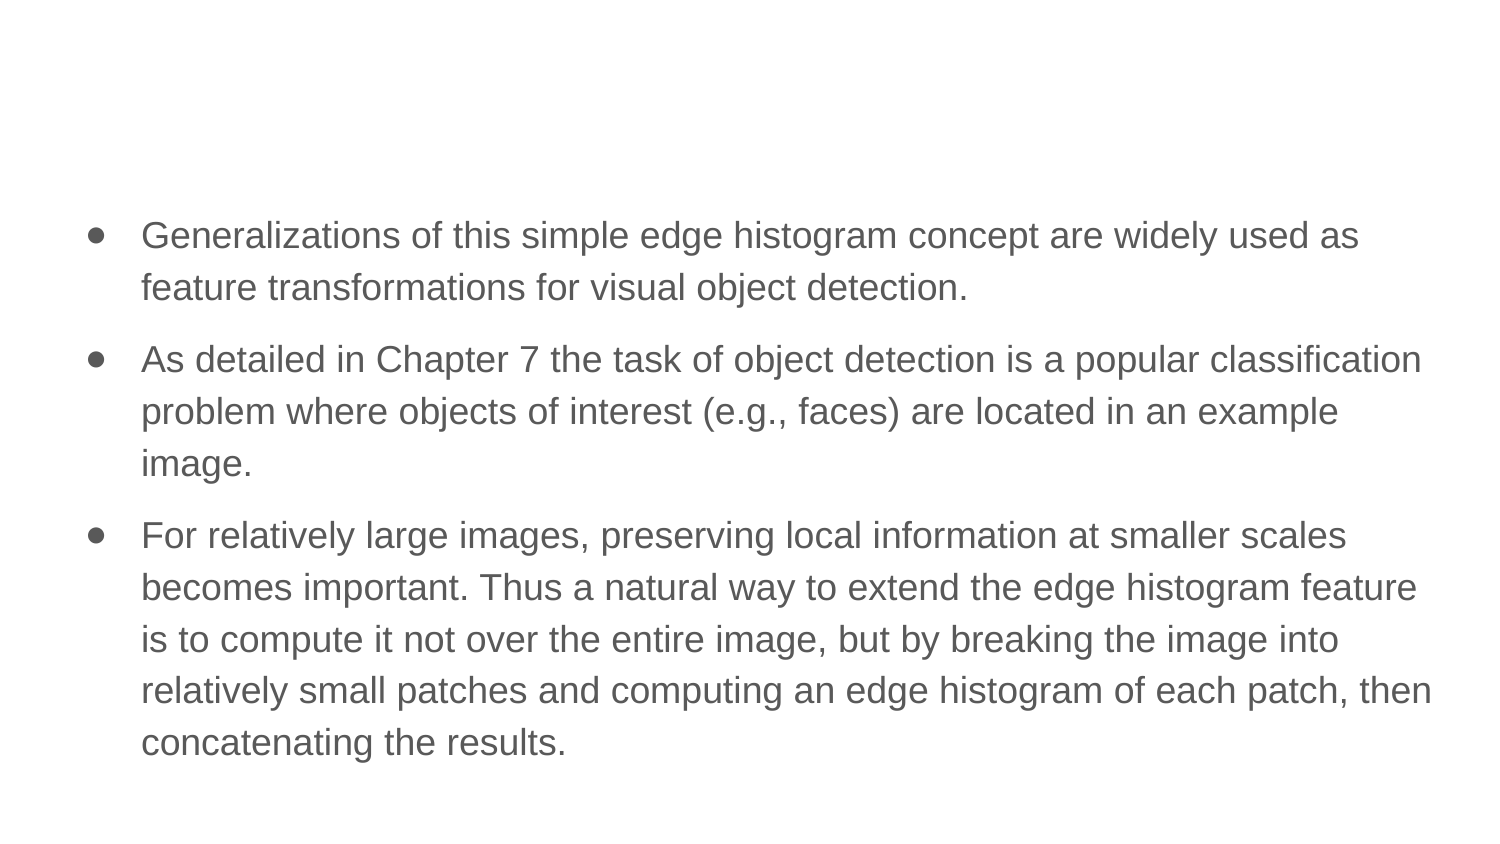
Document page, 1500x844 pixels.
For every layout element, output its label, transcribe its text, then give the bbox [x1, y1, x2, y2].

list Generalizations of this simple edge histogram concept are widely used as feature transformations for visual object detection. As detailed in Chapter 7 the task of object detection is a popular classification problem where objects of interest (e.g., faces) are located in an example image. For relatively large images, preserving local information at smaller scales becomes important. Thus a natural way to extend the edge histogram feature is to compute it not over the entire image, but by breaking the image into relatively small patches and computing an edge histogram of each patch, then concatenating the results. [51, 189, 1449, 750]
